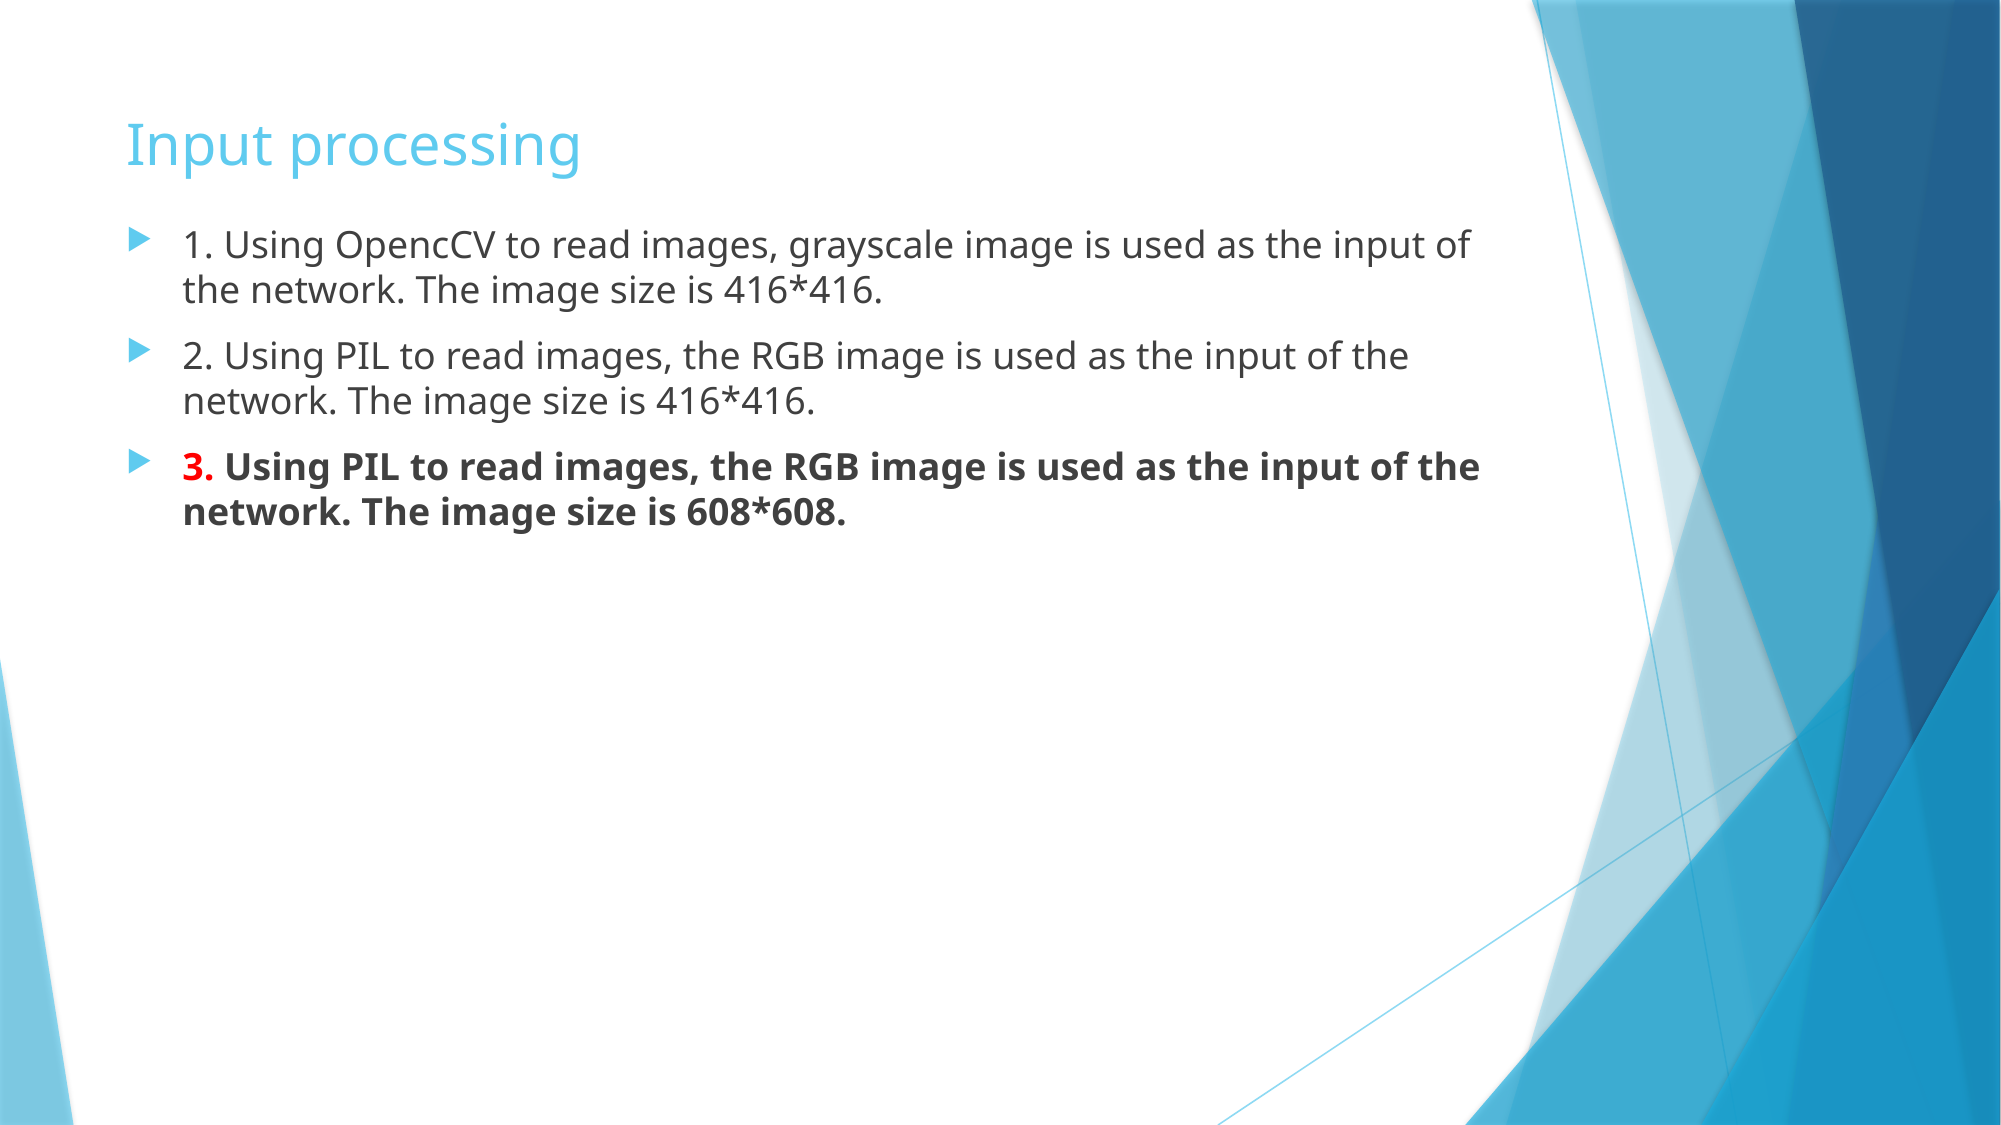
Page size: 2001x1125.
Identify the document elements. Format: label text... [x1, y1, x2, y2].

text_box Input processing [111, 99, 1522, 185]
list 1. Using OpencCV to read images, grayscale image is used as the input of the network. The image size is 416*416. 2. Using PIL to read images, the RGB image is used as the input of the network. The image size is 416*416. 3. Using PIL to read images, the RGB image is used as the input of the network. The image size is 608*608. [111, 213, 1522, 992]
